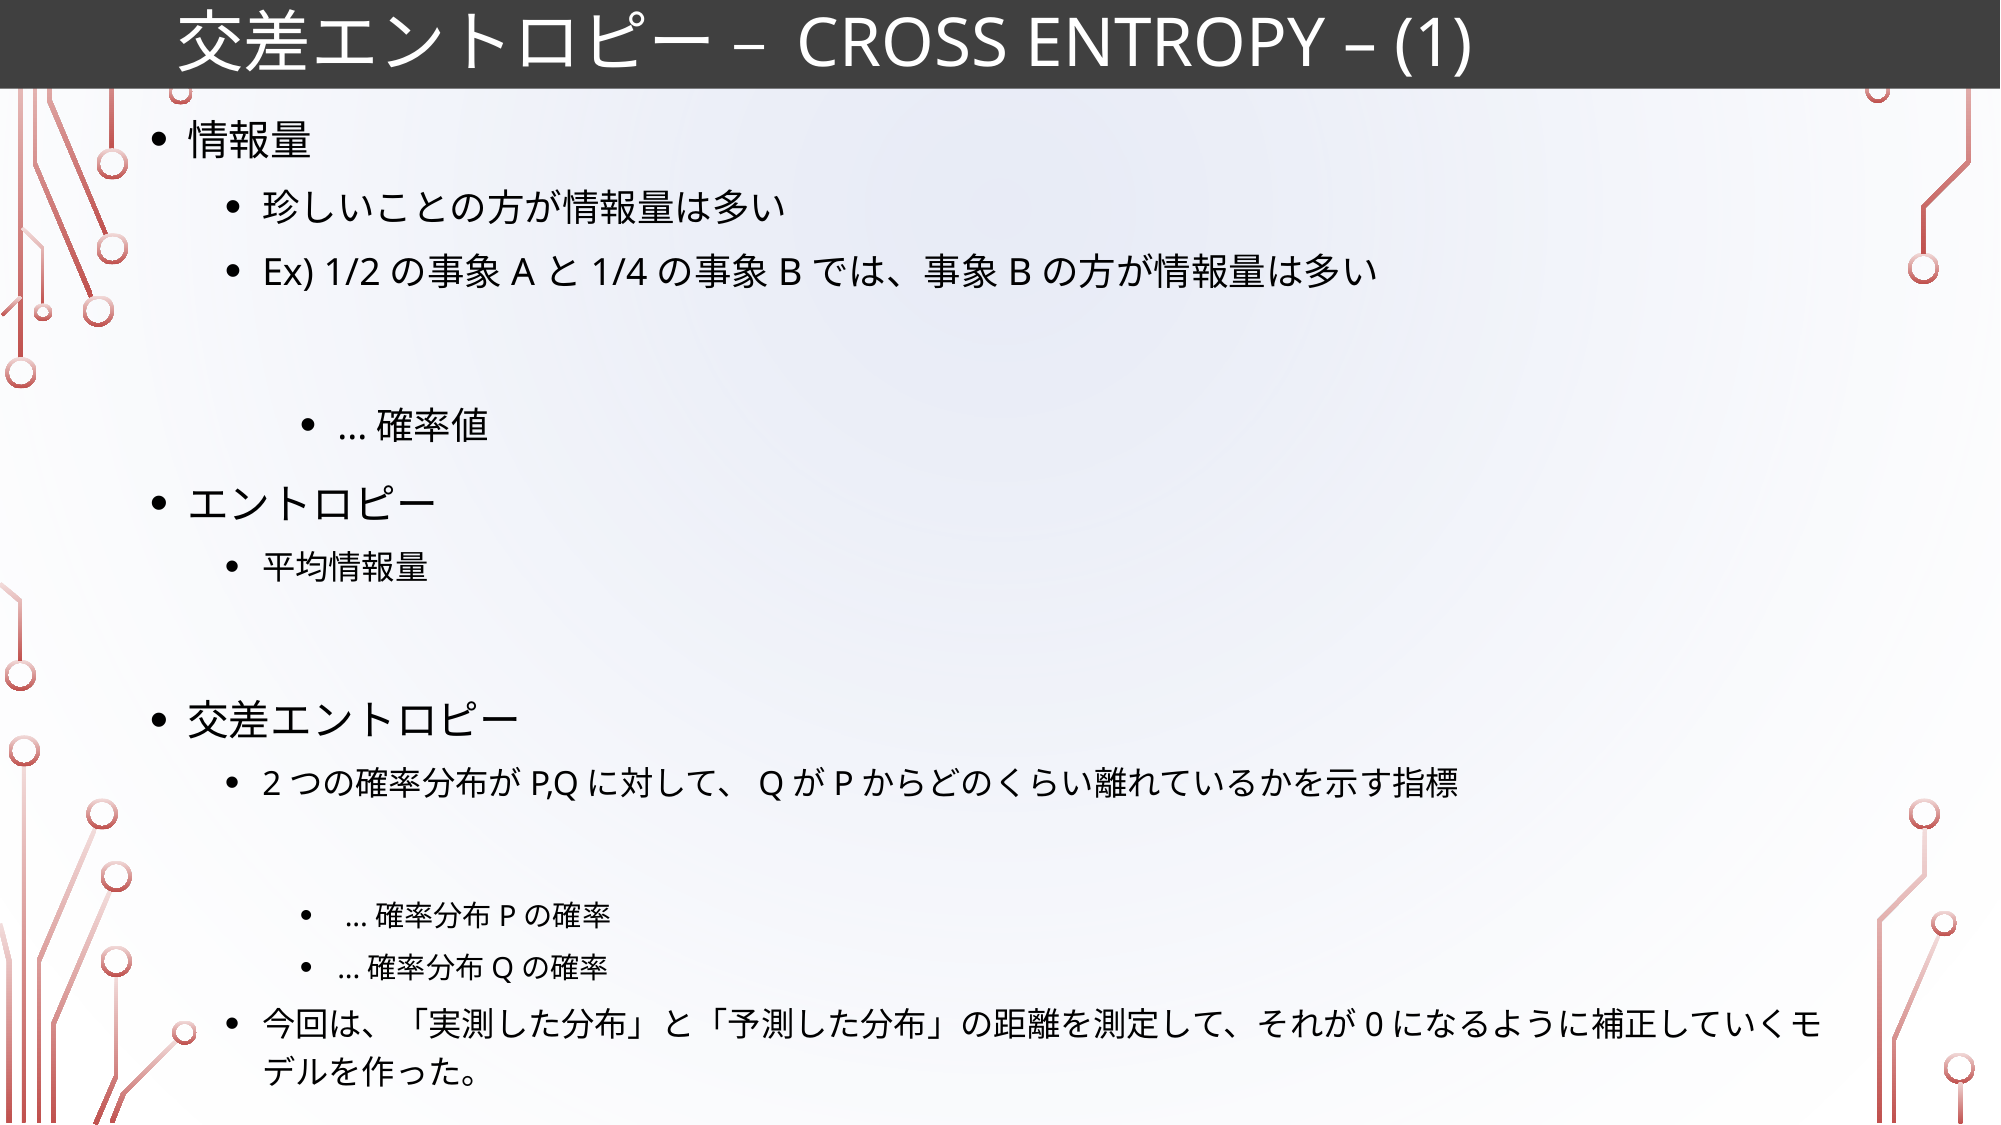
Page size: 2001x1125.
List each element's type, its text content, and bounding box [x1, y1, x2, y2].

title 交差エントロピー – Cross Entropy – (1) [0, 0, 2000, 89]
